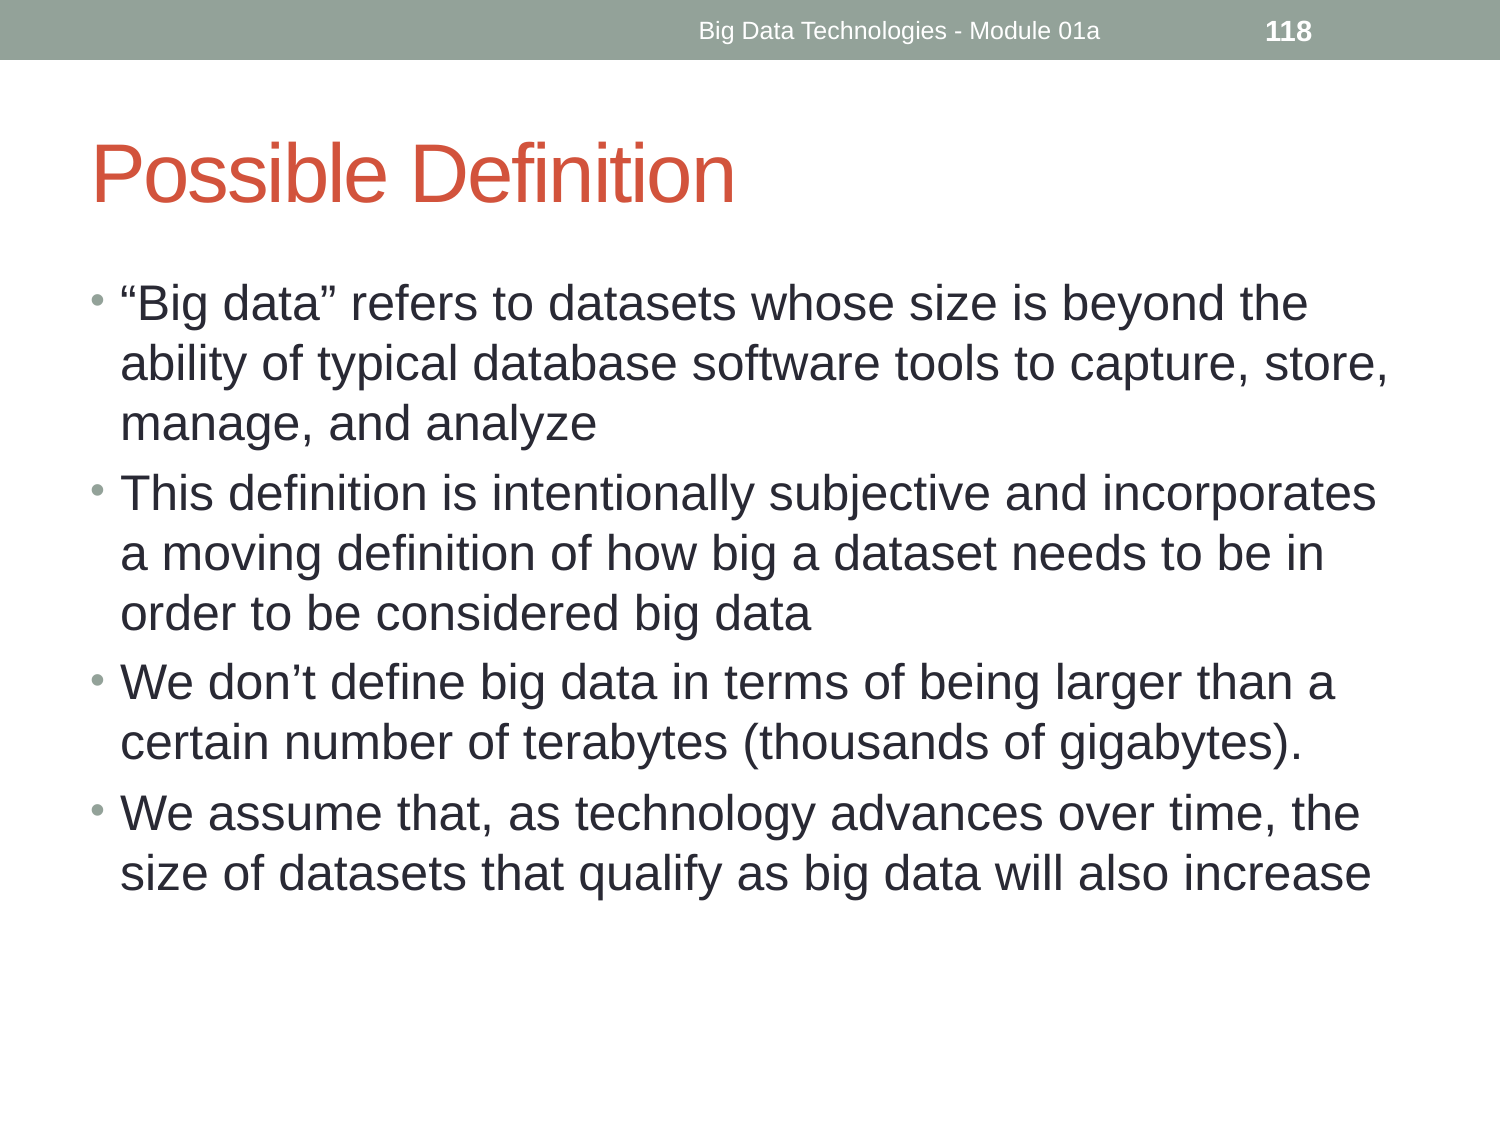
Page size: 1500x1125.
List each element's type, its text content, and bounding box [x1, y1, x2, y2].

list “Big data” refers to datasets whose size is beyond the ability of typical database software tools to capture, store, manage, and analyze This definition is intentionally subjective and incorporates a moving definition of how big a dataset needs to be in order to be considered big data We don’t define big data in terms of being larger than a certain number of terabytes (thousands of gigabytes). We assume that, as technology advances over time, the size of datasets that qualify as big data will also increase [75, 262, 1425, 1063]
footer Big Data Technologies - Module 01a [562, 3, 1238, 57]
slide_number 118 [1250, 3, 1425, 57]
title Possible Definition [75, 87, 1425, 250]
